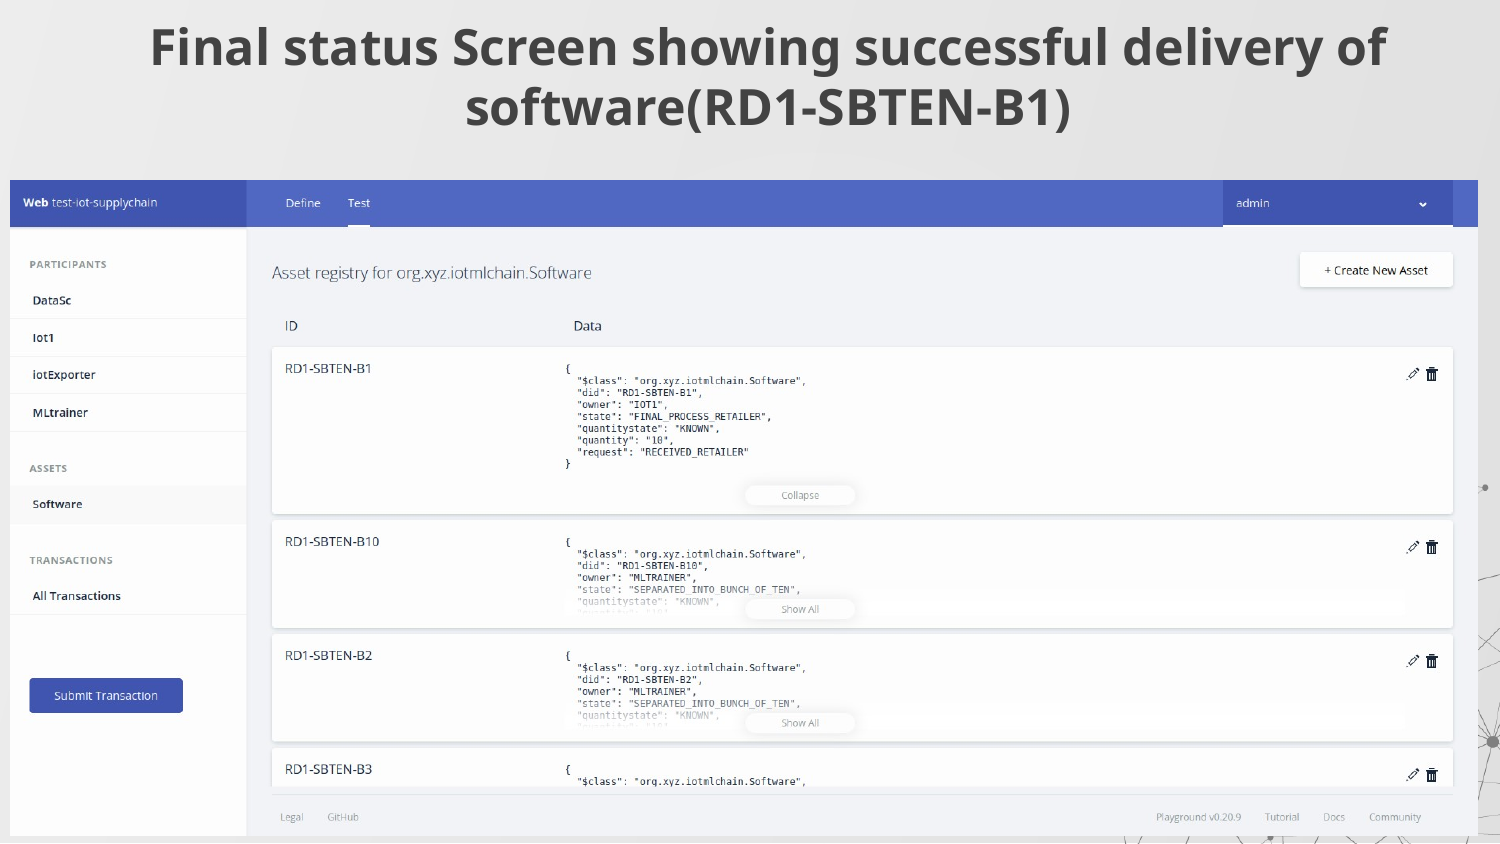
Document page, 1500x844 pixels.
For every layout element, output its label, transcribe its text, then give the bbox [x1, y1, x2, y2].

picture [0, 0, 1500, 844]
title Final status Screen showing successful delivery of software(RD1-SBTEN-B1) [96, 0, 1441, 156]
